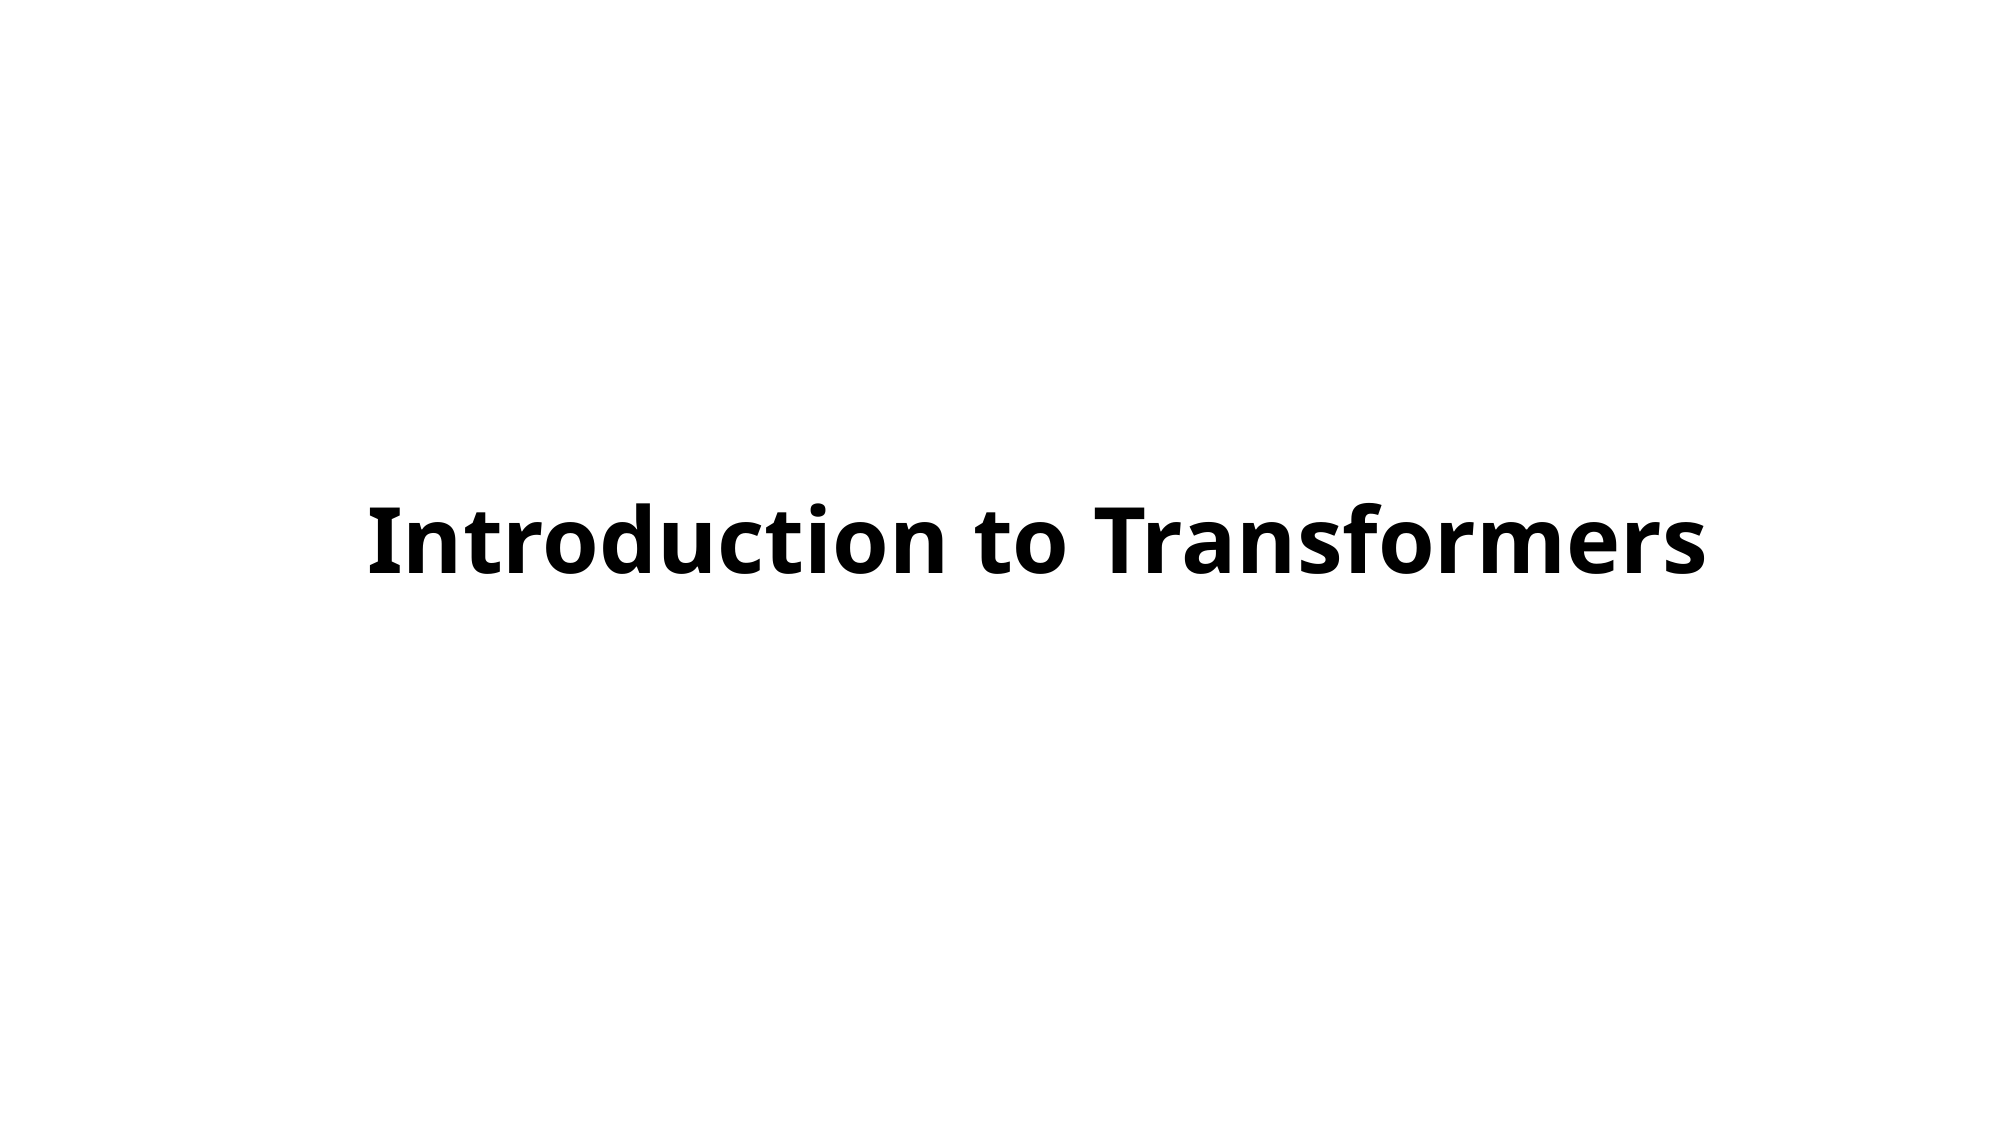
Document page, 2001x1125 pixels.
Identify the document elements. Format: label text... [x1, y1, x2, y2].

subtitle Introduction to Transformers [243, 292, 1833, 624]
